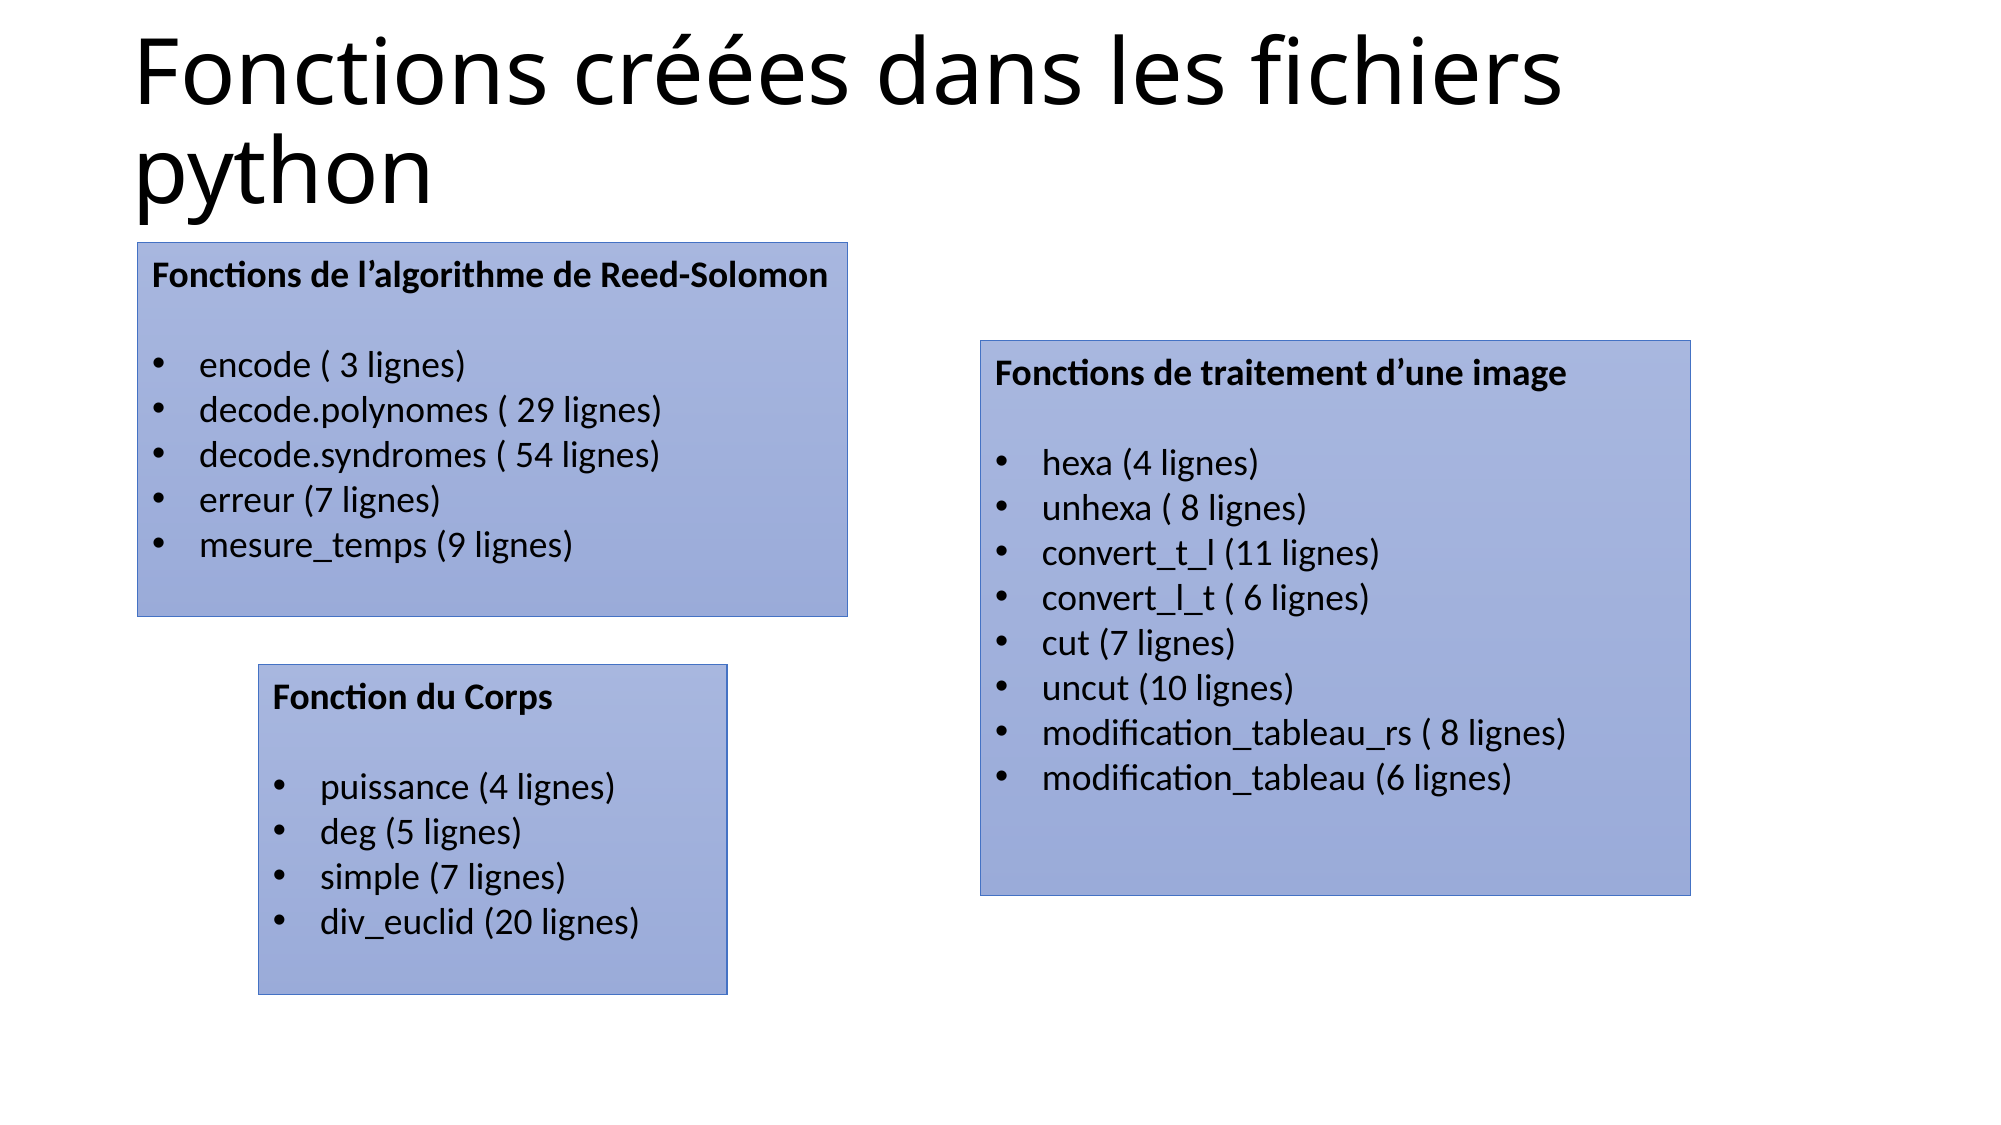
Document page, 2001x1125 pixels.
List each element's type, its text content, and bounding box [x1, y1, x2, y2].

title Fonctions créées dans les fichiers python [117, 24, 1843, 224]
text_box Fonctions de traitement d’une image hexa (4 lignes) unhexa ( 8 lignes) convert_t_l (11 lignes) convert_l_t ( 6 lignes) cut (7 lignes) uncut (10 lignes) modification_tableau_rs ( 8 lignes) modification_tableau (6 lignes) [980, 340, 1691, 896]
text_box Fonctions de l’algorithme de Reed-Solomon encode ( 3 lignes) decode.polynomes ( 29 lignes) decode.syndromes ( 54 lignes) erreur (7 lignes) mesure_temps (9 lignes) [137, 242, 848, 617]
text_box Fonction du Corps puissance (4 lignes) deg (5 lignes) simple (7 lignes) div_euclid (20 lignes) [258, 664, 728, 995]
